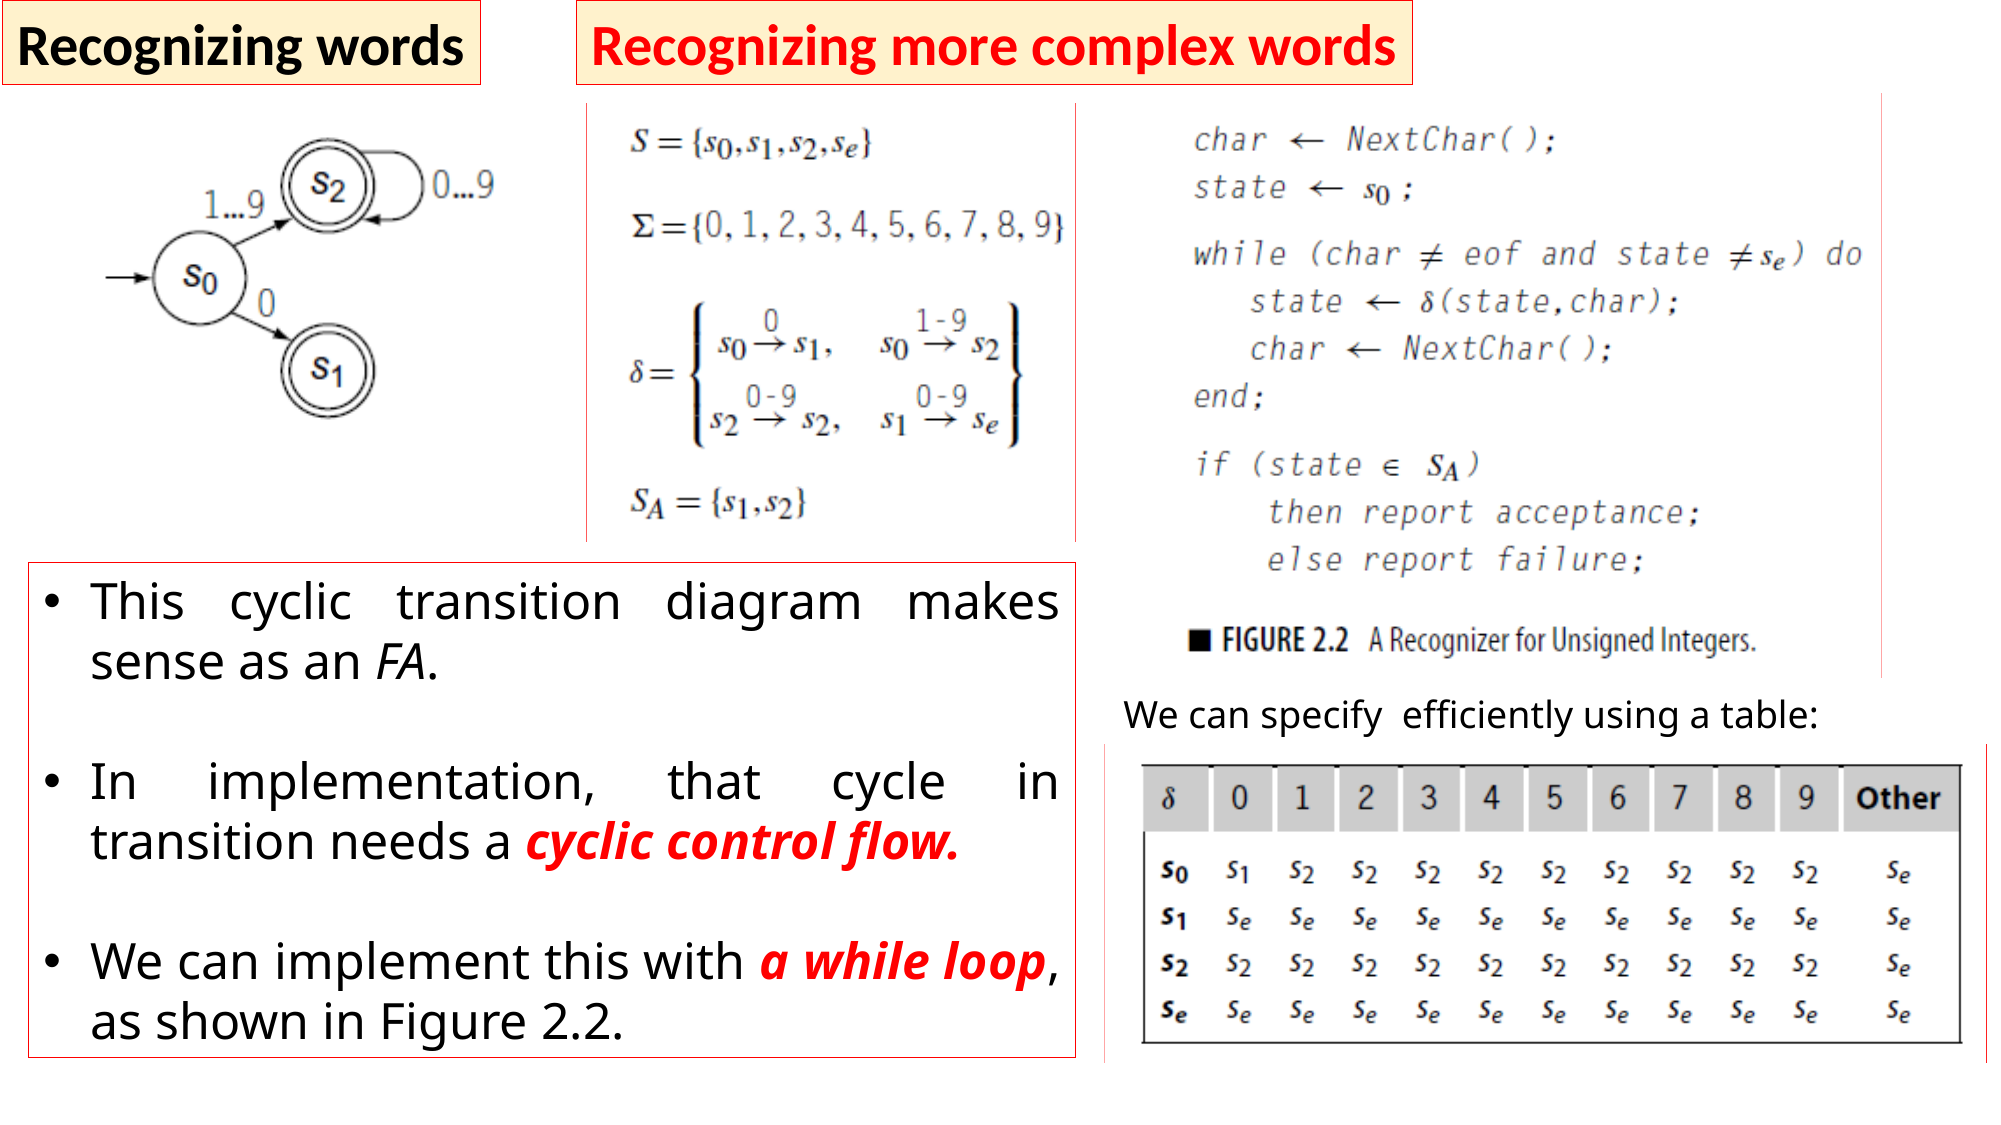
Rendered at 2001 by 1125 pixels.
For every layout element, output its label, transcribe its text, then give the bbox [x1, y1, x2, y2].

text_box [586, 103, 1076, 542]
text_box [30, 108, 572, 438]
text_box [1146, 93, 1882, 678]
text_box Recognizing words [2, 0, 481, 85]
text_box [1104, 744, 1987, 1063]
text_box This cyclic transition diagram makes sense as an FA. In implementation, that cycle in transition needs a cyclic control flow. We can implement this with a while loop, as shown in Figure 2.2. [28, 562, 1076, 1058]
text_box Recognizing more complex words [576, 0, 1413, 85]
